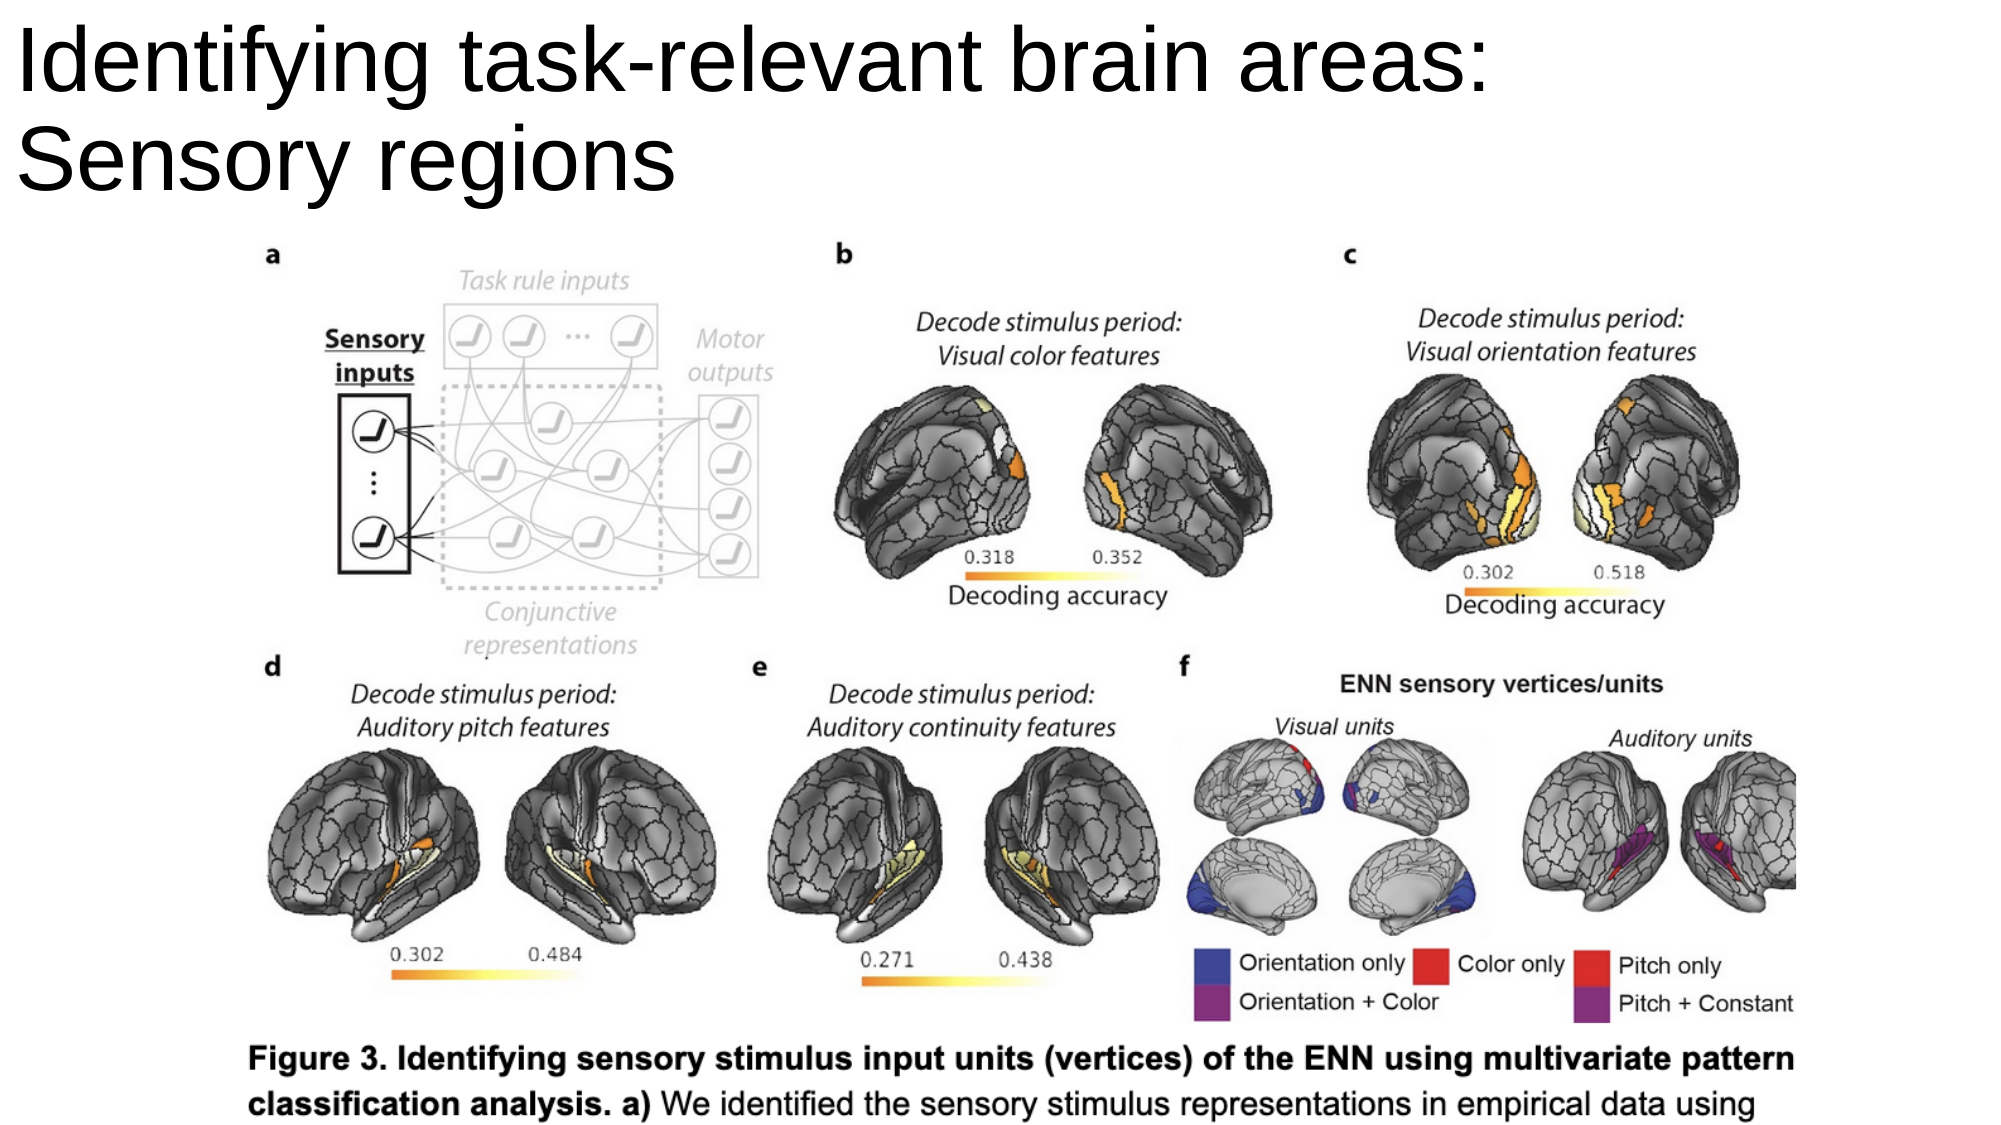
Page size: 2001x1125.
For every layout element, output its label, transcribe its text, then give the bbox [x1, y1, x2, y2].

picture [230, 219, 1797, 1125]
title Identifying task-relevant brain areas: Sensory regions [0, 3, 1725, 221]
